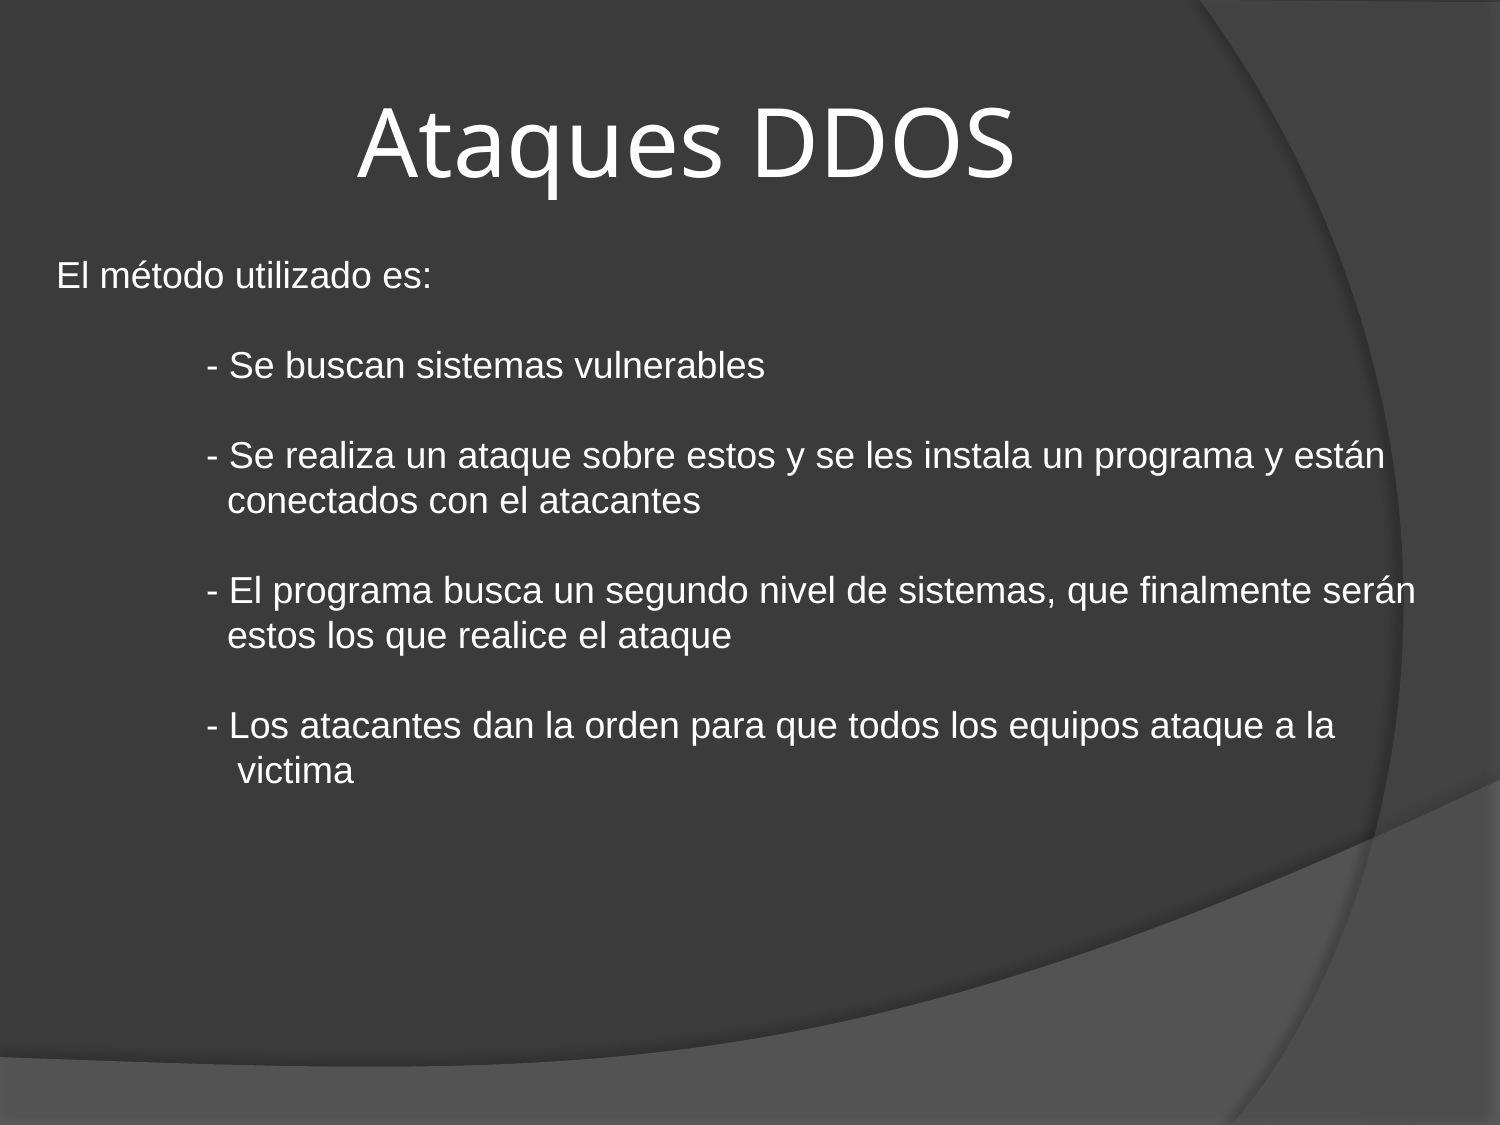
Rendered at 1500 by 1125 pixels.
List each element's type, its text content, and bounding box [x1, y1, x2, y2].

text_box El método utilizado es: - Se buscan sistemas vulnerables - Se realiza un ataque sobre estos y se les instala un programa y están conectados con el atacantes - El programa busca un segundo nivel de sistemas, que finalmente serán estos los que realice el ataque - Los atacantes dan la orden para que todos los equipos ataque a la victima [41, 243, 1447, 799]
title Ataques DDOS [75, 45, 1300, 233]
